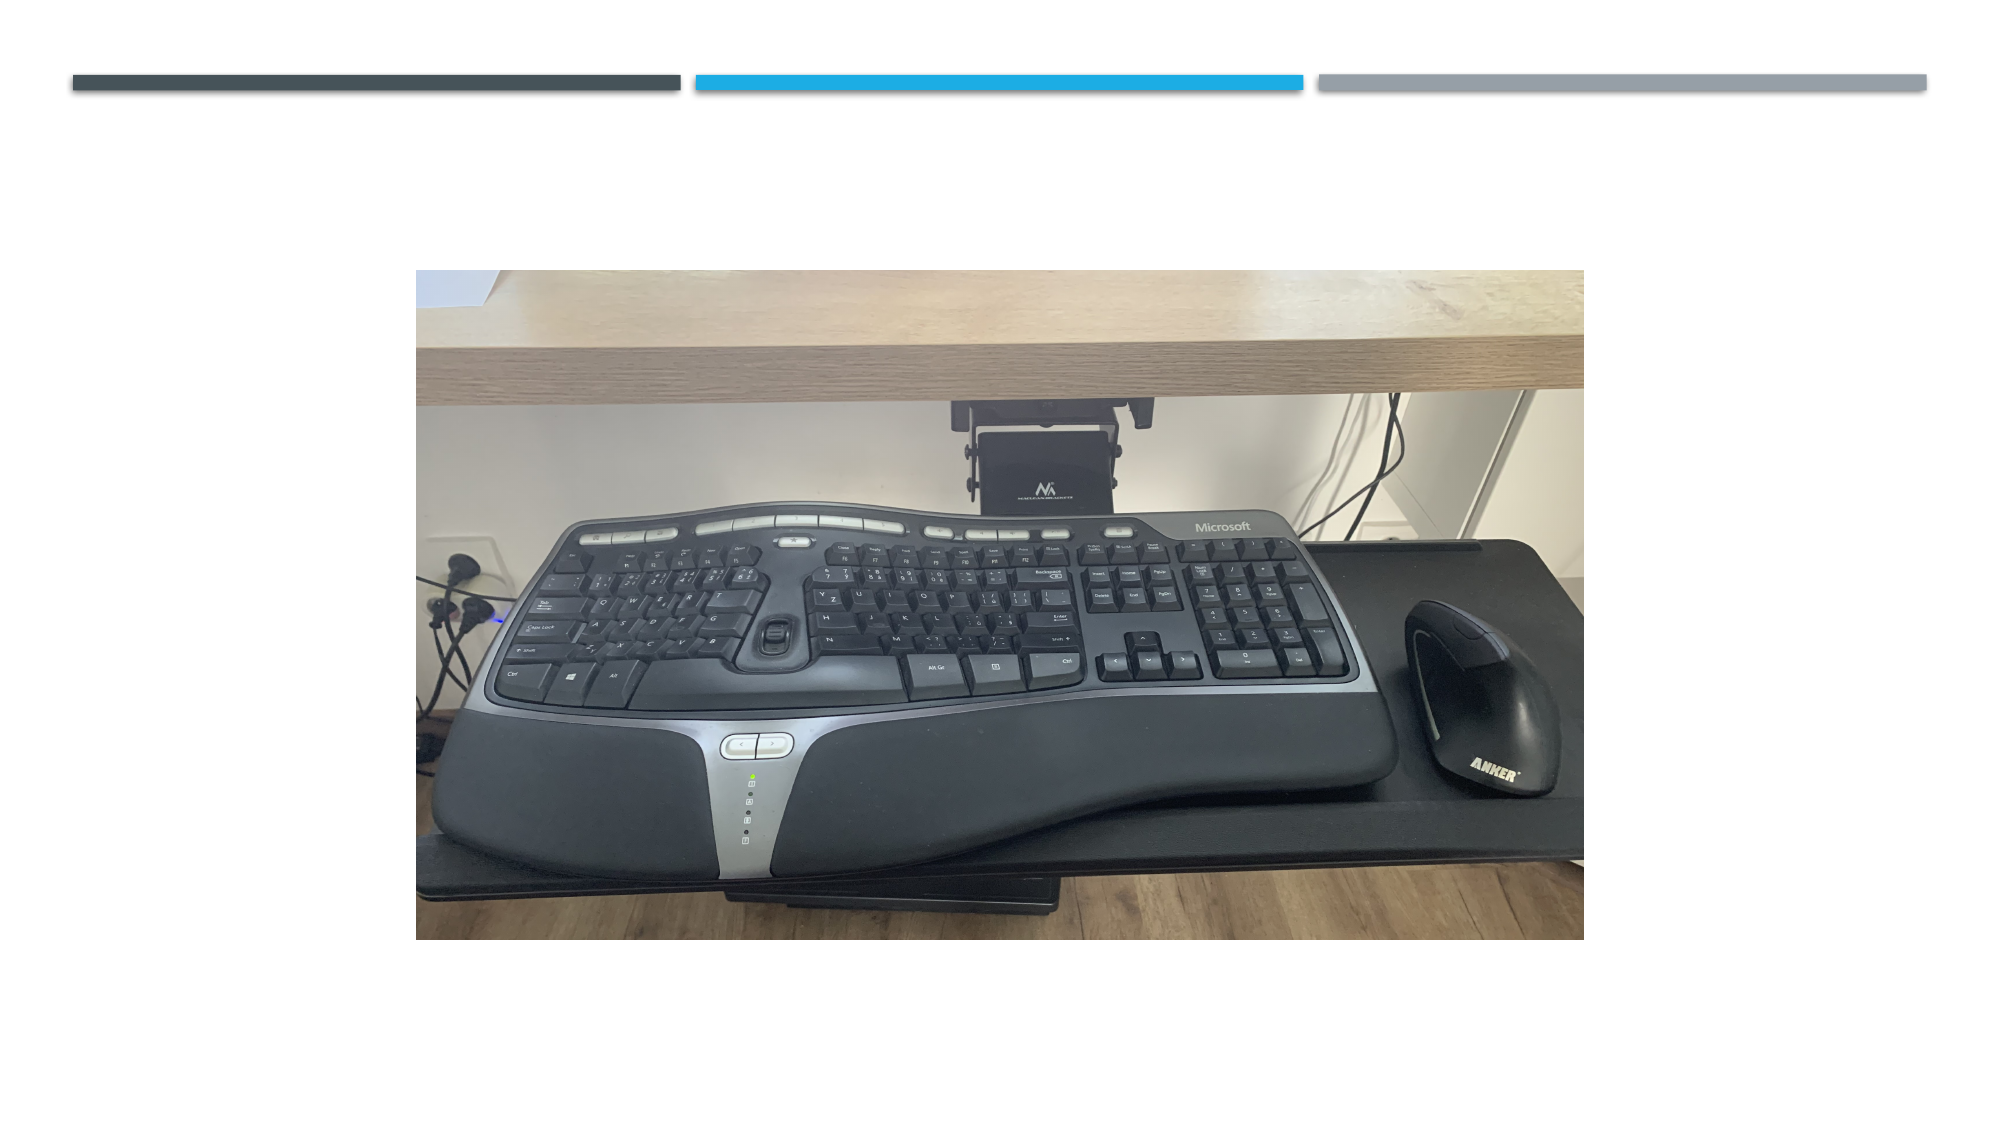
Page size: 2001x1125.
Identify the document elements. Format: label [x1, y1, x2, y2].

picture [415, 269, 1585, 940]
